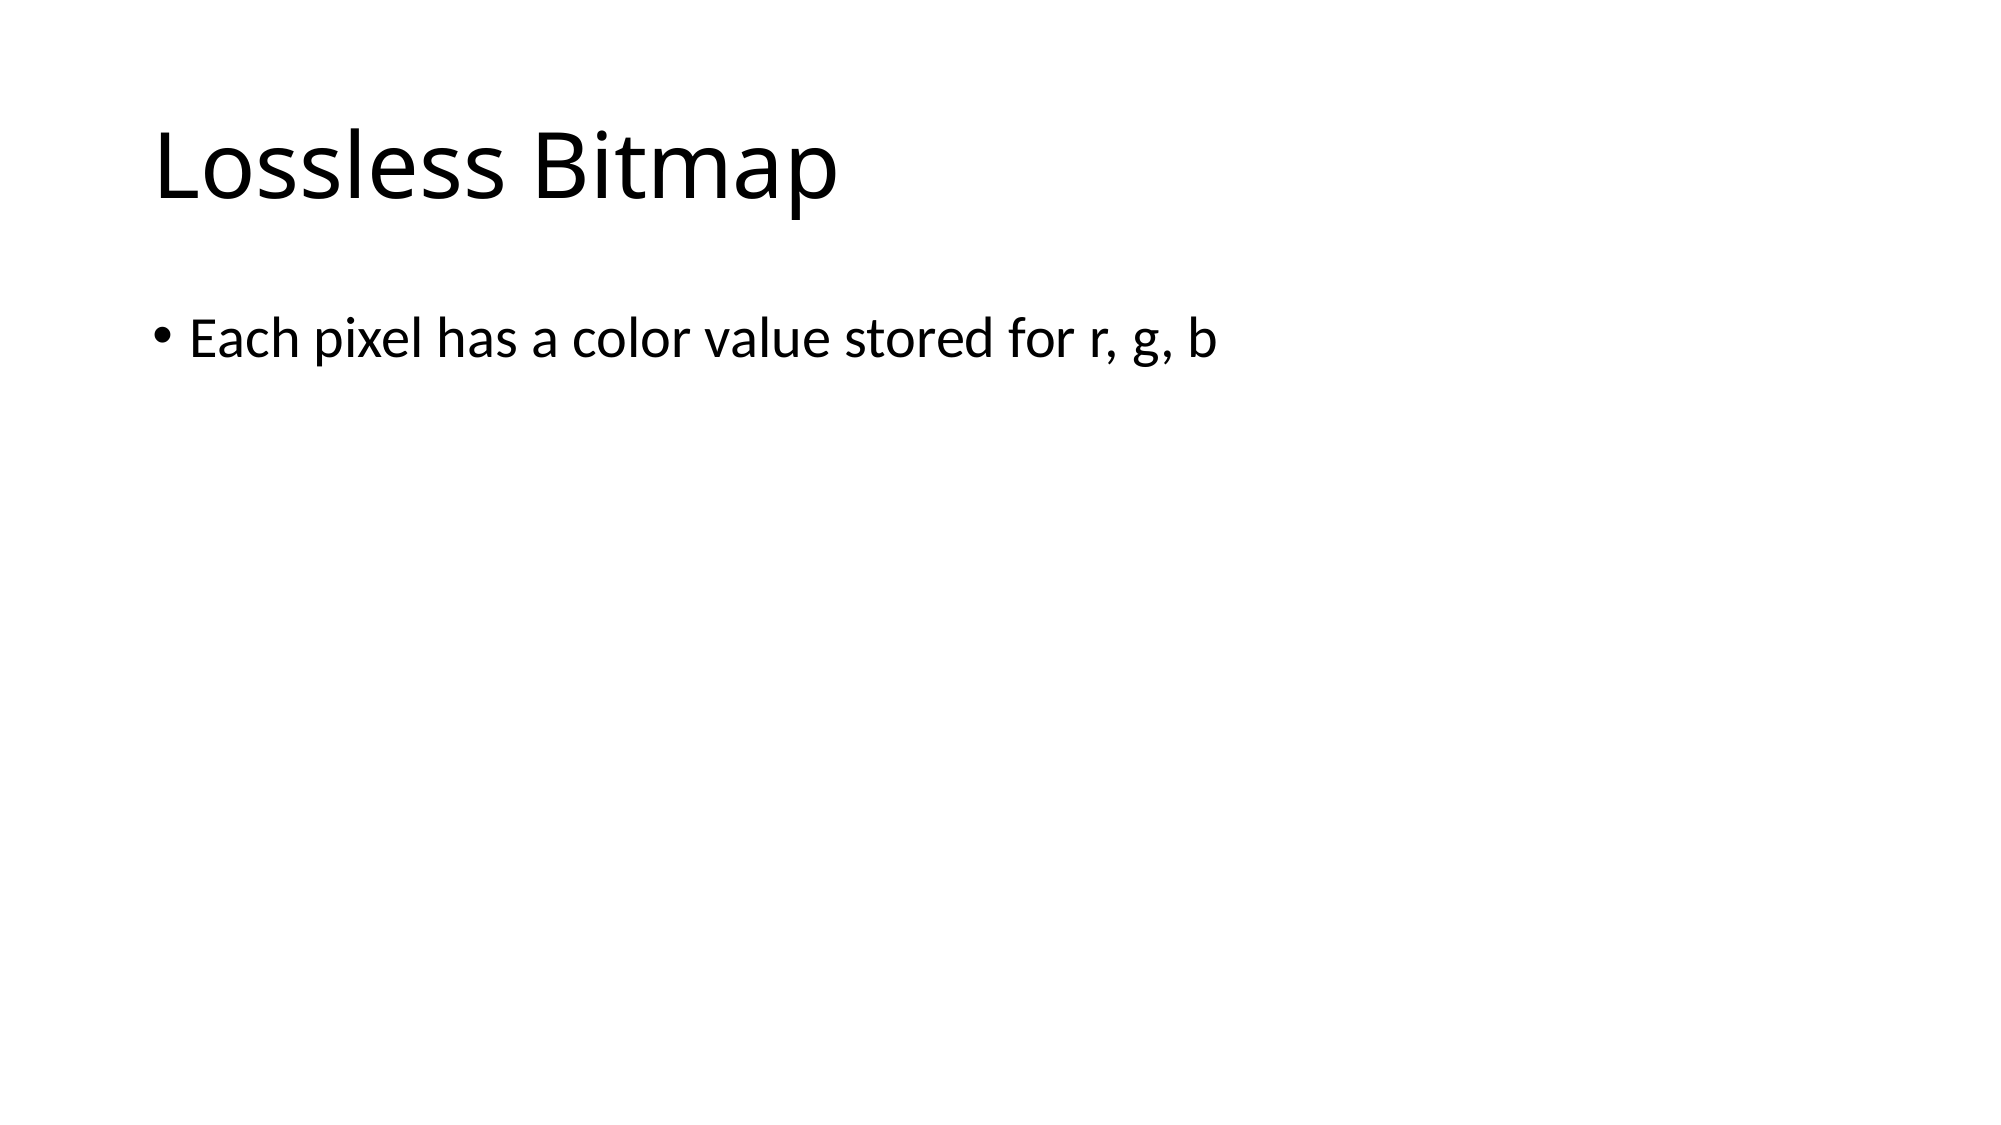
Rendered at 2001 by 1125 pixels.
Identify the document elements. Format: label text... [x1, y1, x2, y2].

title Lossless Bitmap [137, 59, 1863, 278]
list Each pixel has a color value stored for r, g, b [137, 299, 1863, 1014]
